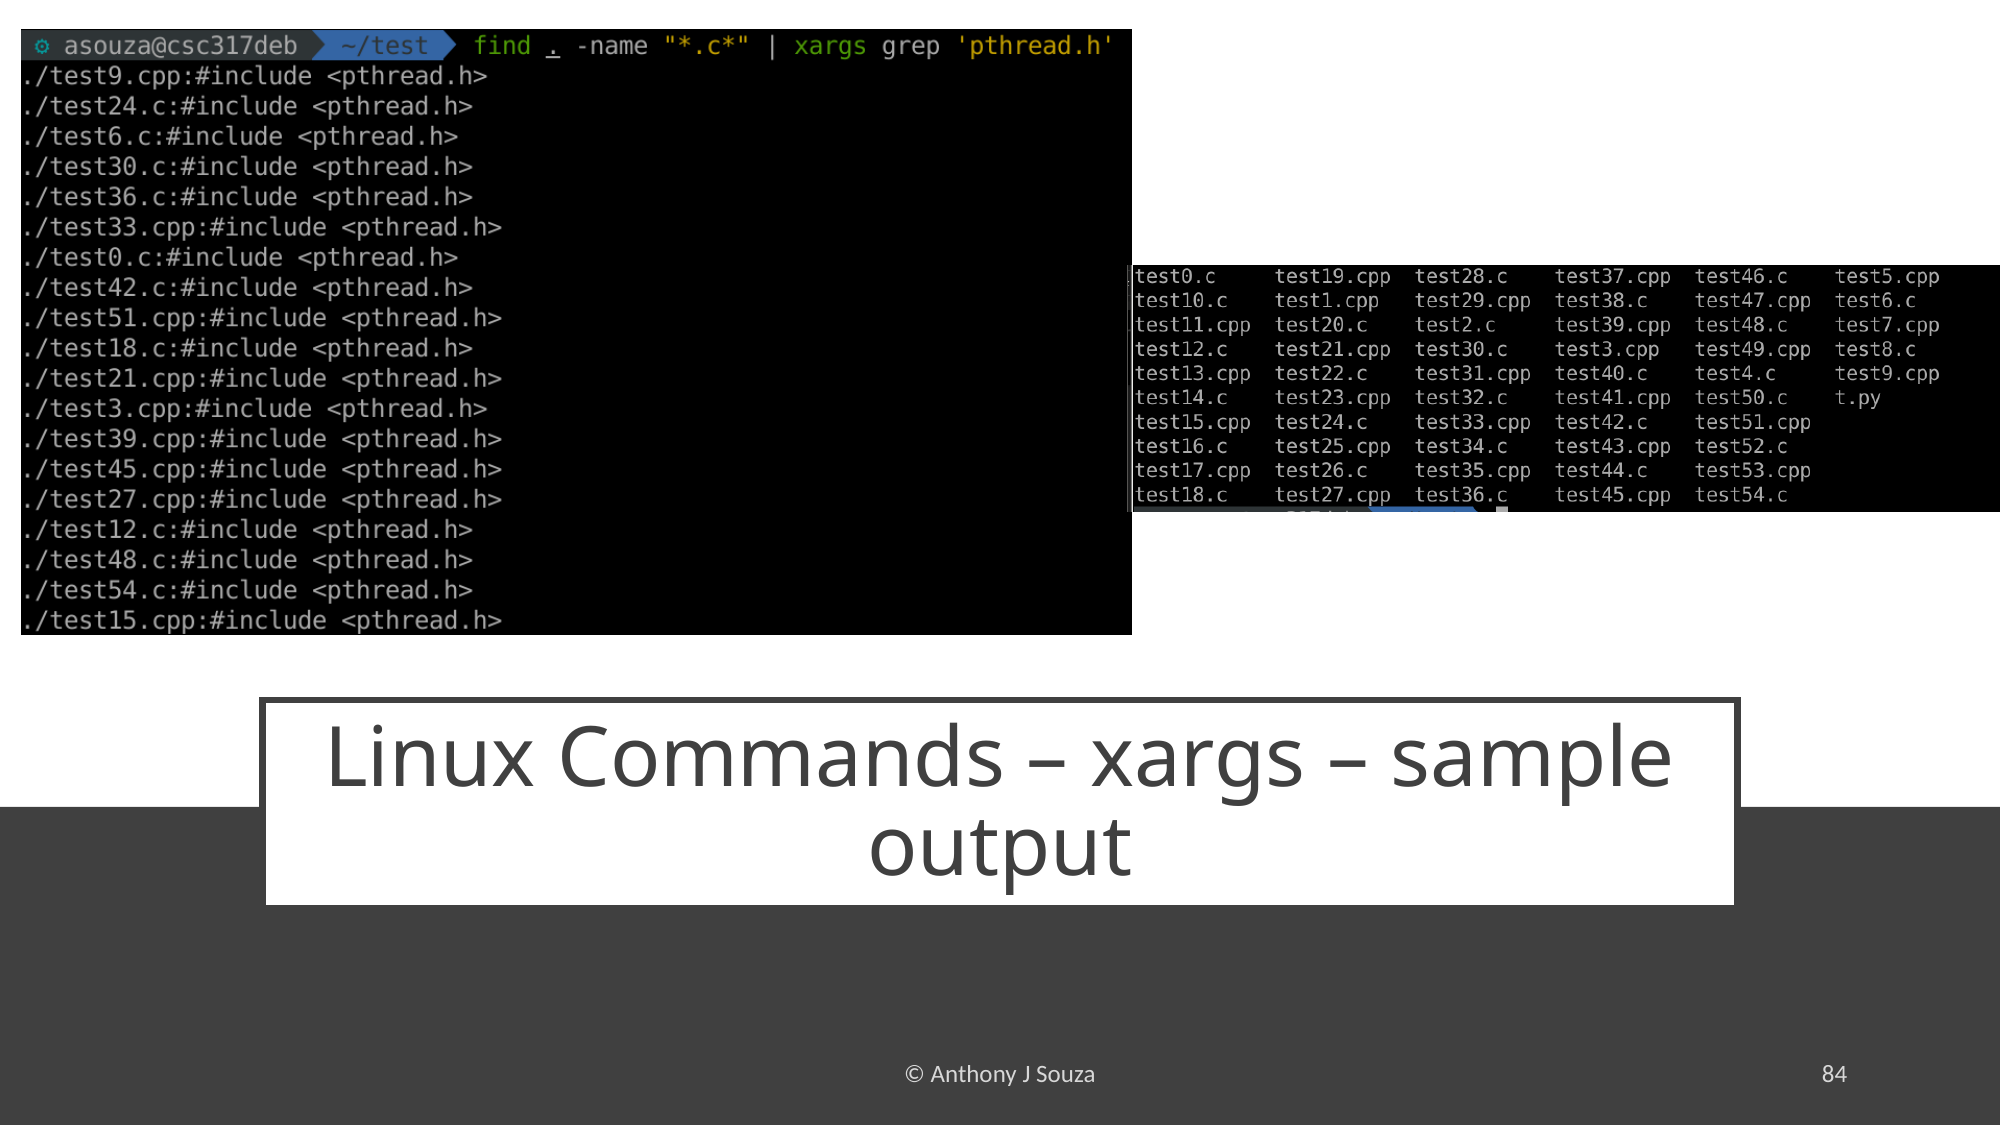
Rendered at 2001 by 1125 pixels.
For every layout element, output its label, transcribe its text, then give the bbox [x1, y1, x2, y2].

title Linux Commands – xargs – sample output [262, 700, 1738, 908]
slide_number 84 [1412, 1042, 1863, 1103]
footer © Anthony J Souza [662, 1042, 1338, 1103]
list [1127, 265, 2000, 512]
picture [21, 29, 1132, 635]
text_box [0, 806, 2000, 1125]
